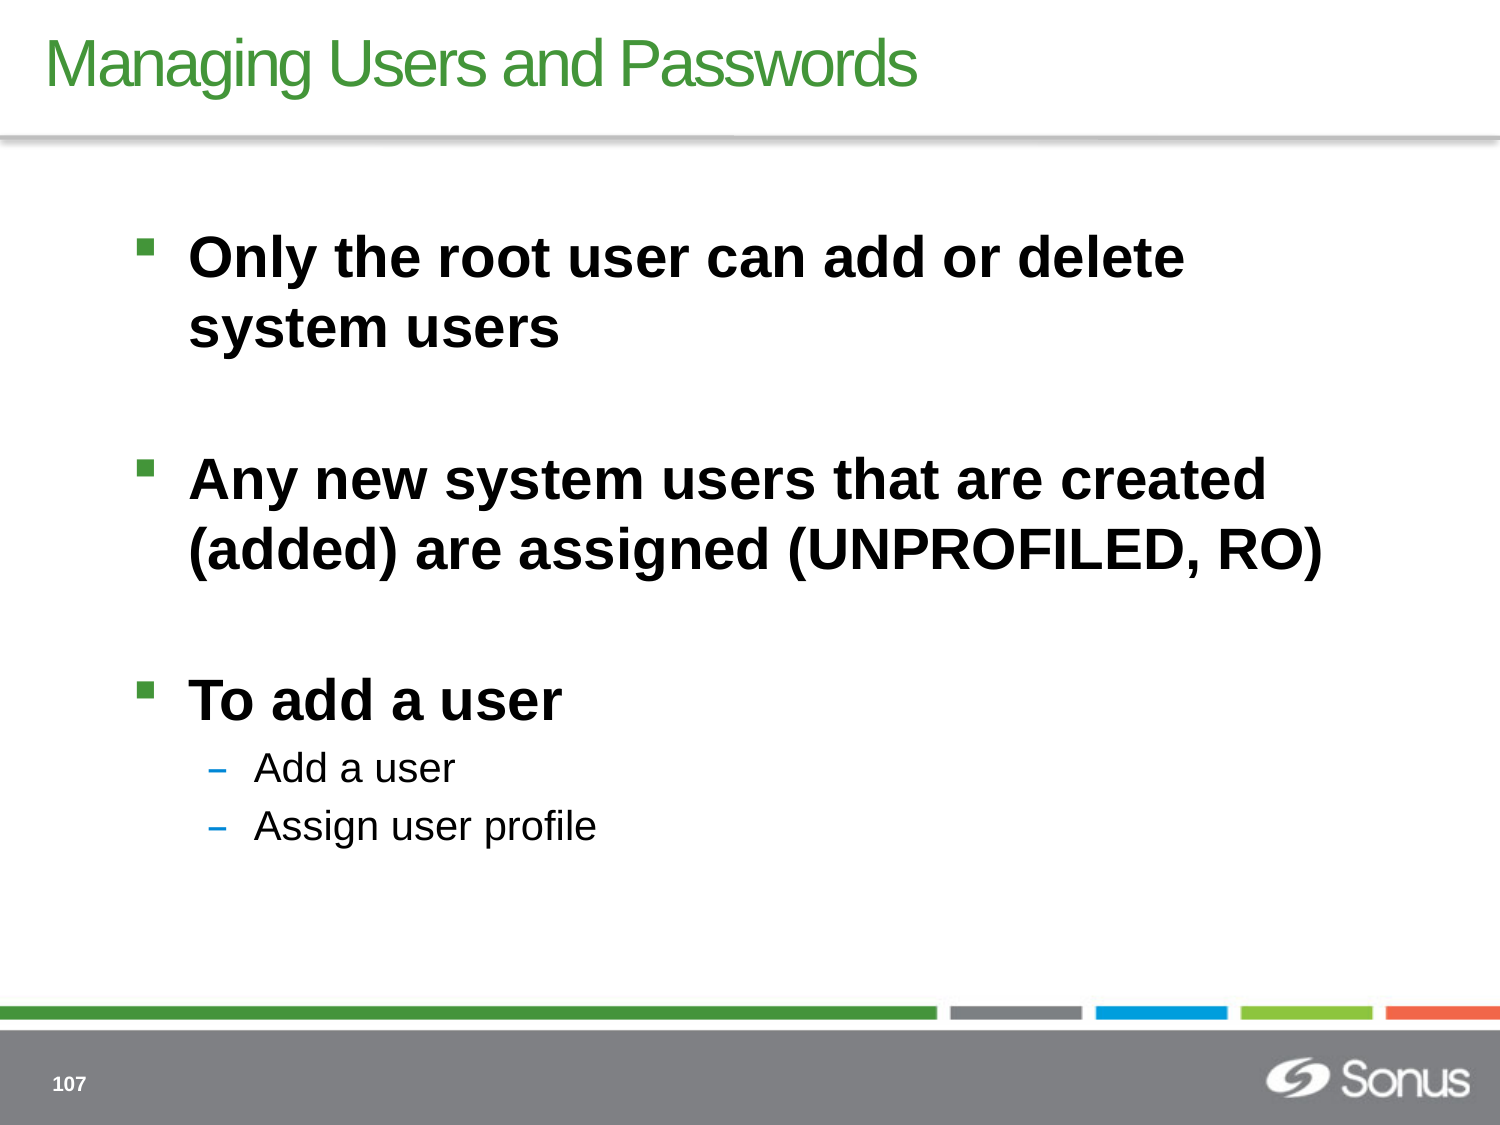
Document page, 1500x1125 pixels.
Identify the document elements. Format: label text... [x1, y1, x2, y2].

title Managing Users and Passwords [29, 24, 1471, 105]
picture [0, 0, 1500, 135]
list Only the root user can add or delete system users Any new system users that are created (added) are assigned (UNPROFILED, RO) To add a user Add a user Assign user profile [117, 211, 1418, 956]
picture [0, 140, 1500, 1125]
